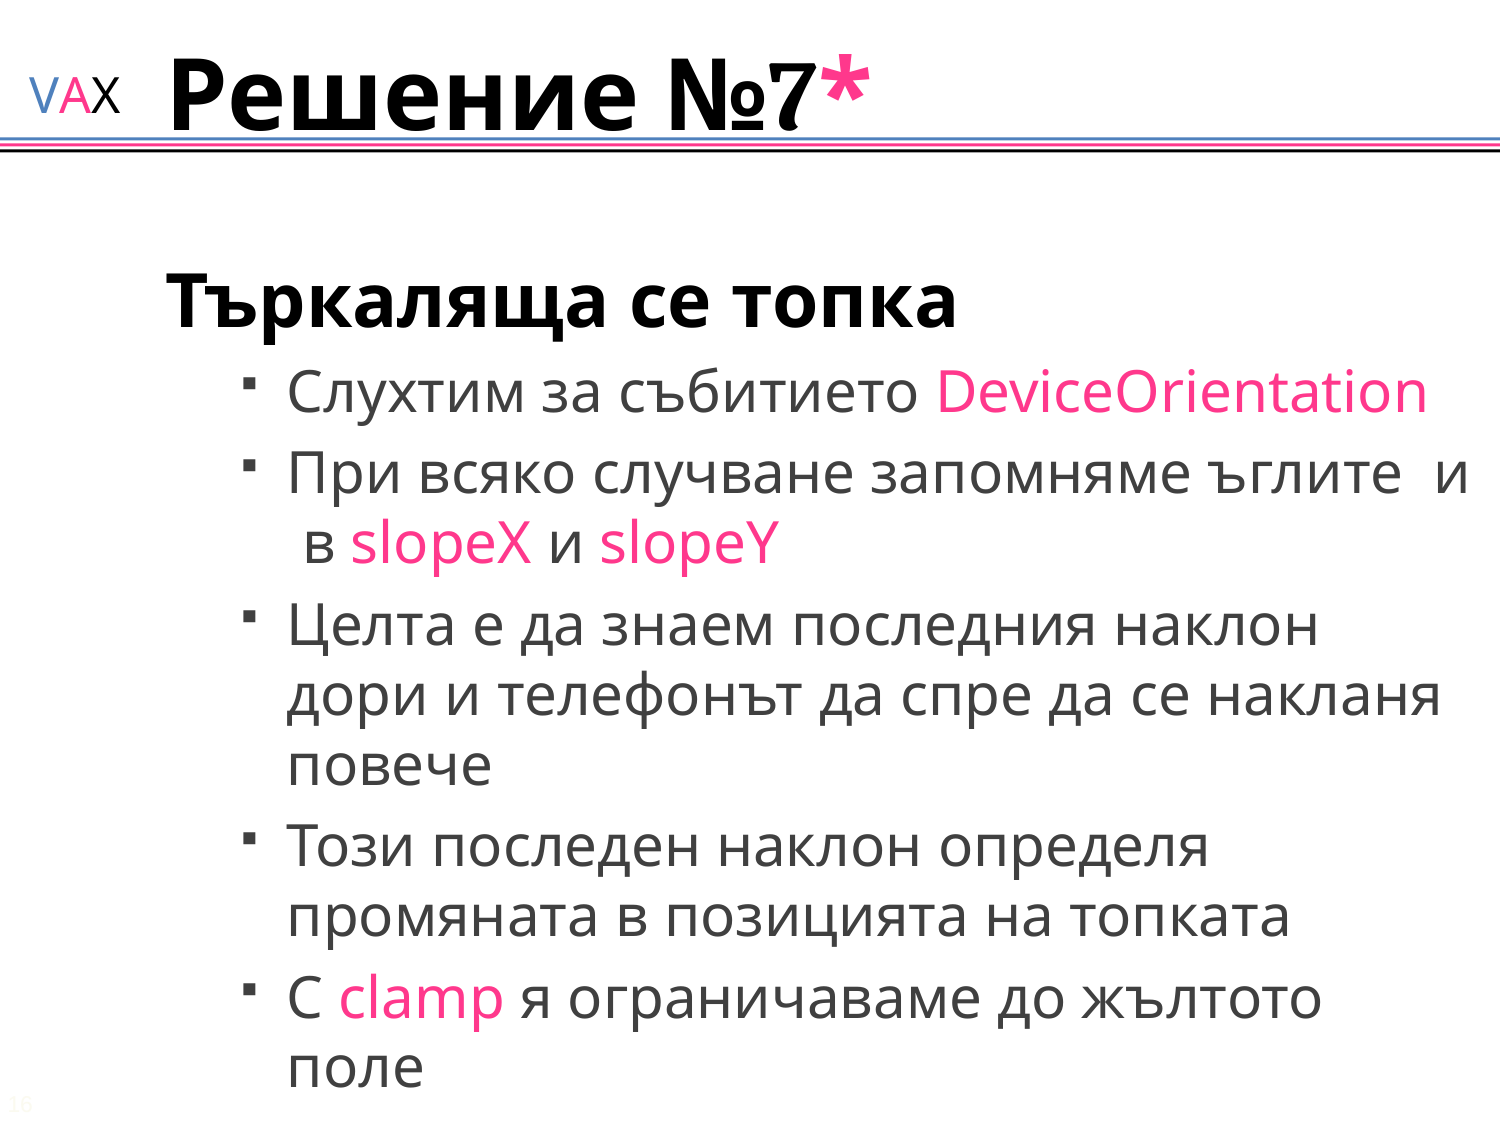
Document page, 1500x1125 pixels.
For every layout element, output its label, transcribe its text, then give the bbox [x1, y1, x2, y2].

title Решение №7* [0, 37, 1500, 144]
